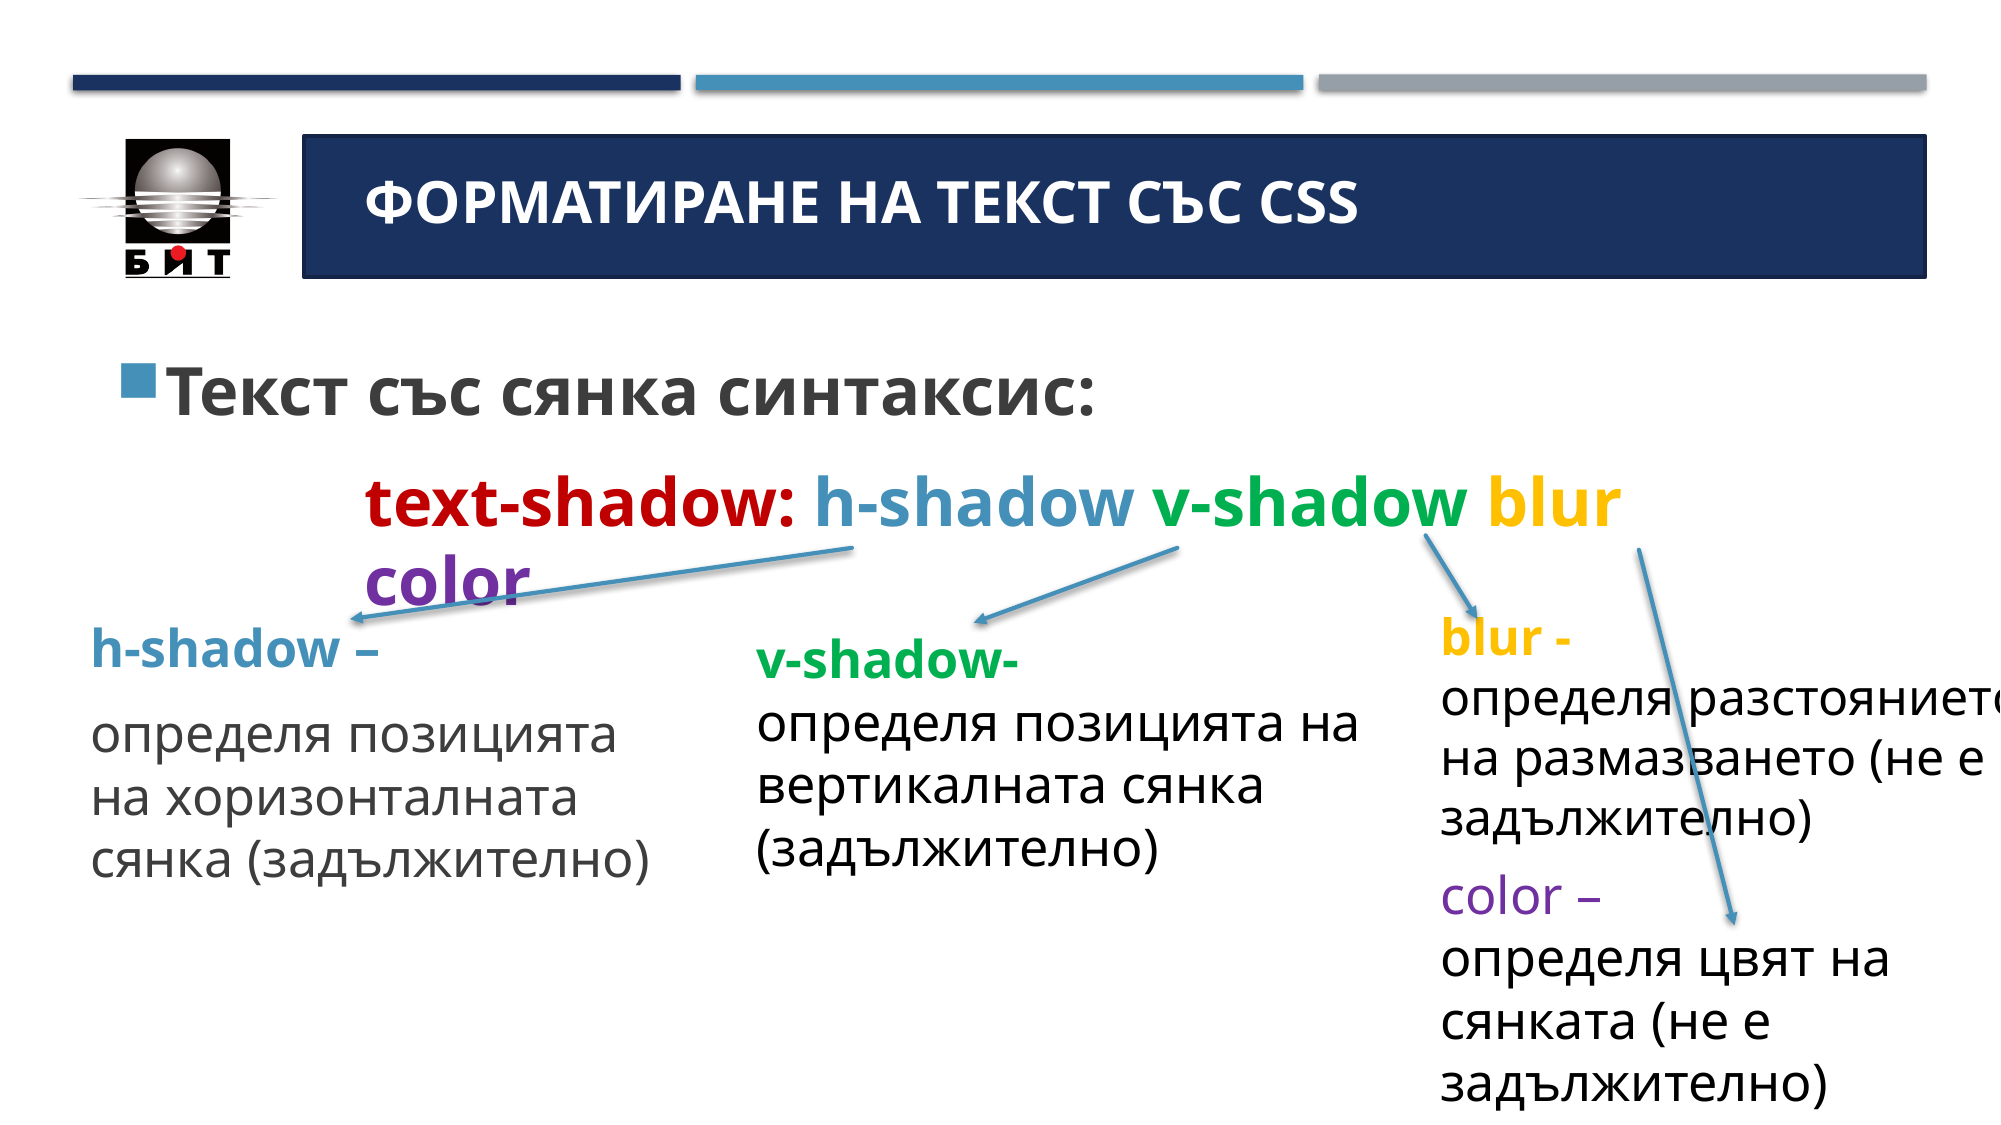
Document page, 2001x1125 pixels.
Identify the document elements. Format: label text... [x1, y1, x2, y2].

text_box v-shadow- определя позицията на вертикалната сянка (задължително) [741, 619, 1391, 884]
text_box Текст със сянка синтаксис: [99, 277, 1783, 500]
text_box h-shadow – определя позицията на хоризонталната сянка (задължително) [75, 670, 707, 833]
text_box color – определя цвят на сянката (не е задължително) [1425, 854, 1914, 1120]
picture [74, 105, 280, 311]
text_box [1425, 534, 1478, 620]
text_box blur - определя разстоянието на размазването (не е задължително) [1425, 597, 1632, 853]
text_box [349, 547, 853, 620]
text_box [973, 547, 1178, 624]
text_box text-shadow: h-shadow v-shadow blur color [349, 451, 1654, 627]
text_box [302, 134, 1927, 279]
text_box blur - определя разстоянието на размазването (не е задължително) [1739, 597, 2000, 853]
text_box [1638, 549, 1735, 926]
text_box Форматиране на текст със CSS [350, 157, 1783, 277]
